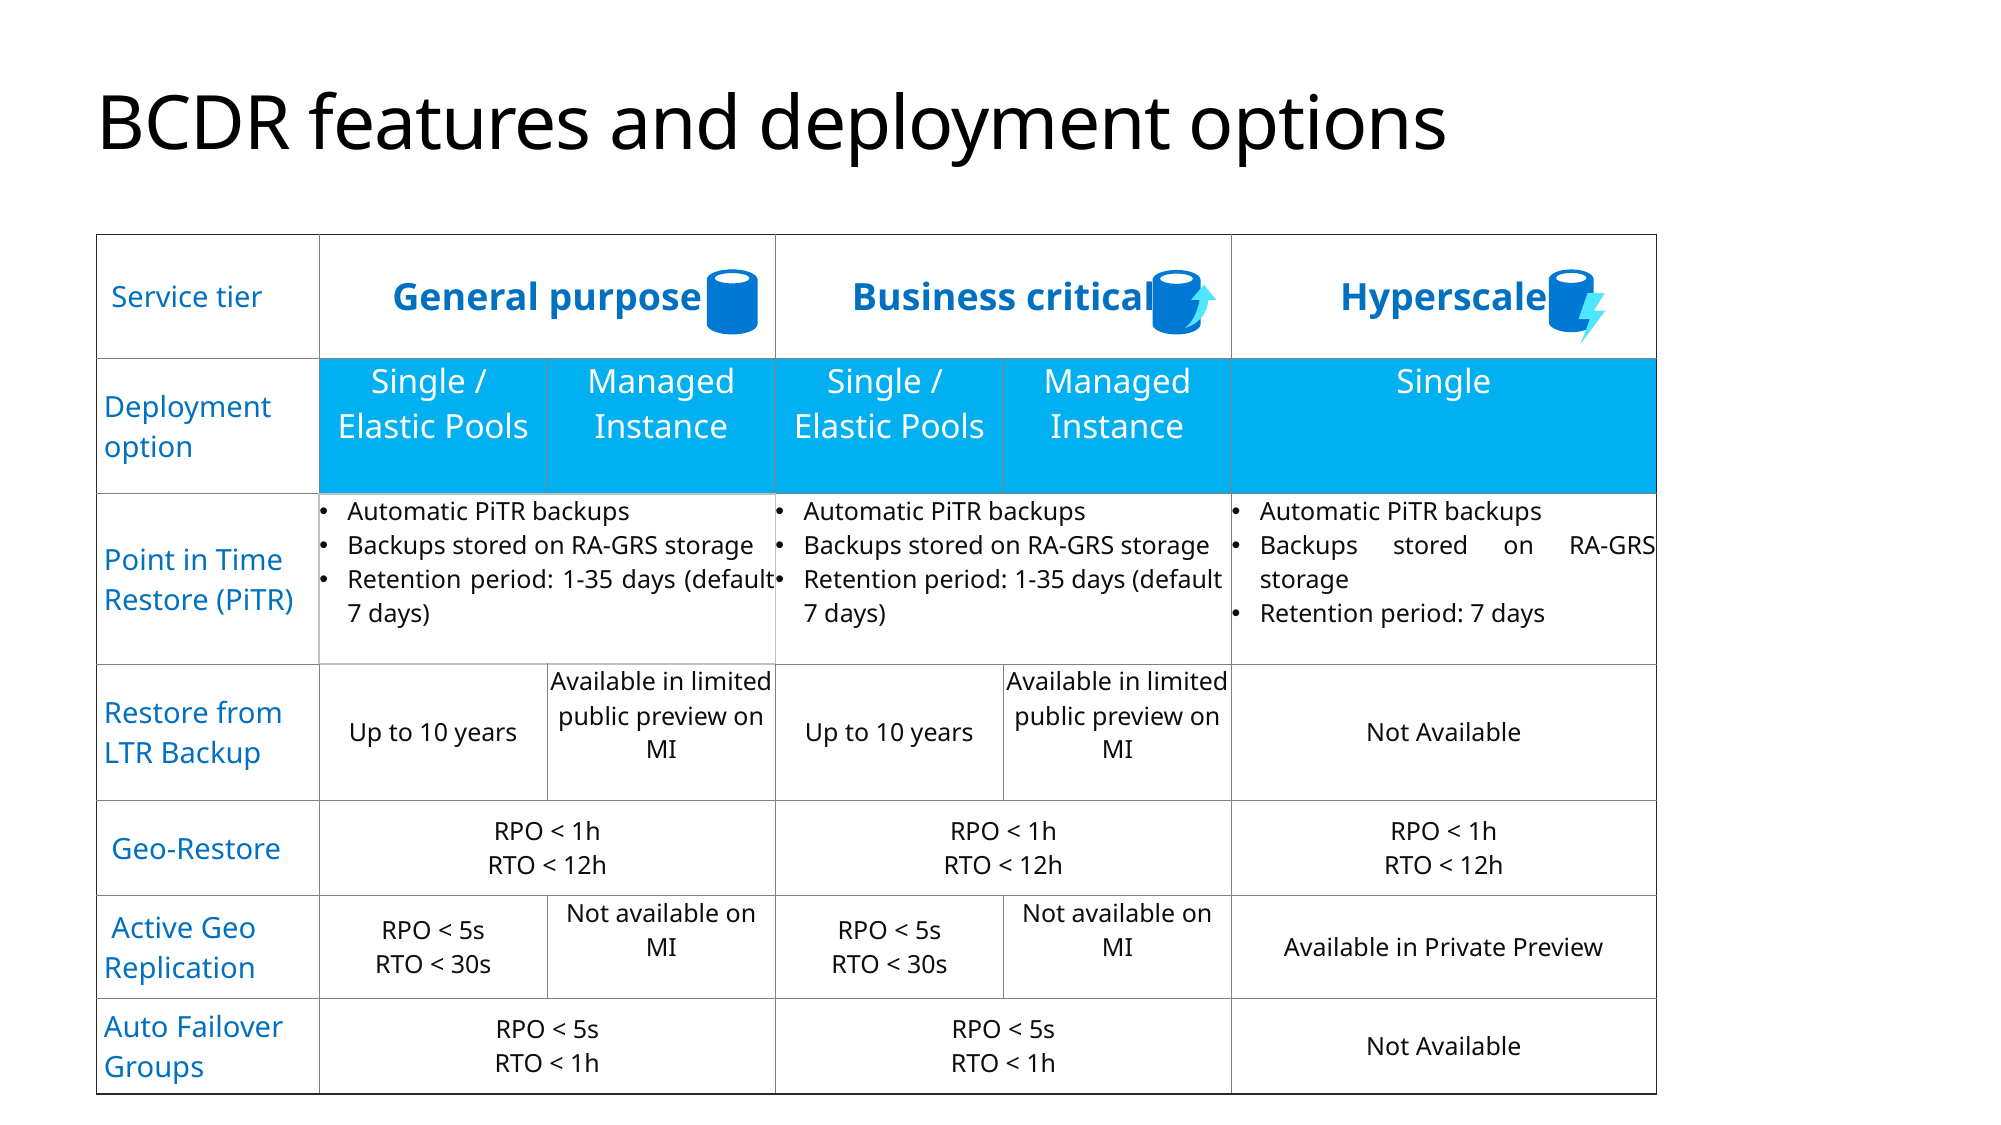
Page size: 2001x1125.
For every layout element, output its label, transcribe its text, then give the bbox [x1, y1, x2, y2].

table_cell Point in Time Restore (PiTR) [97, 494, 318, 664]
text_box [1152, 269, 1217, 335]
table_cell Restore from LTR Backup [97, 665, 319, 800]
text_box [706, 269, 758, 335]
table_header Service tier [97, 235, 319, 358]
table_cell Geo-Restore [97, 801, 319, 895]
table_cell Single / Elastic Pools [776, 359, 1003, 493]
table_cell RPO < 5s RTO < 1h [776, 999, 1231, 1093]
table_cell RPO < 1h RTO < 12h [1232, 801, 1656, 895]
table_cell Single / Elastic Pools [320, 359, 547, 493]
table_cell Not available on MI [548, 896, 775, 998]
table_cell Available in Private Preview [1232, 896, 1656, 998]
table_cell Automatic PiTR backups Backups stored on RA-GRS storage Retention period: 1-35 days (default 7 days) [320, 495, 775, 663]
table_cell Available in limited public preview on MI [1004, 665, 1231, 800]
table_header Business critical [776, 235, 1231, 358]
table_cell Automatic PiTR backups Backups stored on RA-GRS storage Retention period: 1-35 days (default 7 days) [776, 494, 1231, 664]
table_cell Active Geo Replication [97, 896, 319, 998]
table_cell RPO < 5s RTO < 1h [320, 999, 775, 1093]
table_cell Not available on MI [1004, 896, 1231, 998]
table_cell Not Available [1232, 665, 1656, 800]
table_cell Managed Instance [1004, 359, 1231, 493]
table_cell Automatic PiTR backups Backups stored on RA-GRS storage Retention period: 7 days [1232, 494, 1656, 664]
table_header Hyperscale [1232, 235, 1656, 358]
table_cell Single [1232, 359, 1656, 493]
table_header General purpose [320, 235, 775, 358]
table_cell Managed Instance [548, 359, 775, 493]
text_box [1548, 269, 1606, 345]
table_cell RPO < 5s RTO < 30s [320, 896, 547, 998]
table_cell Auto Failover Groups [97, 999, 319, 1093]
table_cell Deployment option [97, 359, 319, 493]
table_cell Up to 10 years [776, 665, 1003, 800]
table_cell Up to 10 years [320, 665, 547, 800]
table_cell Available in limited public preview on MI [548, 665, 775, 800]
table_cell RPO < 1h RTO < 12h [320, 801, 775, 895]
table_cell RPO < 5s RTO < 30s [776, 896, 1003, 998]
title BCDR features and deployment options [96, 75, 1904, 166]
table_cell Not Available [1232, 999, 1656, 1093]
table_cell RPO < 1h RTO < 12h [776, 801, 1231, 895]
